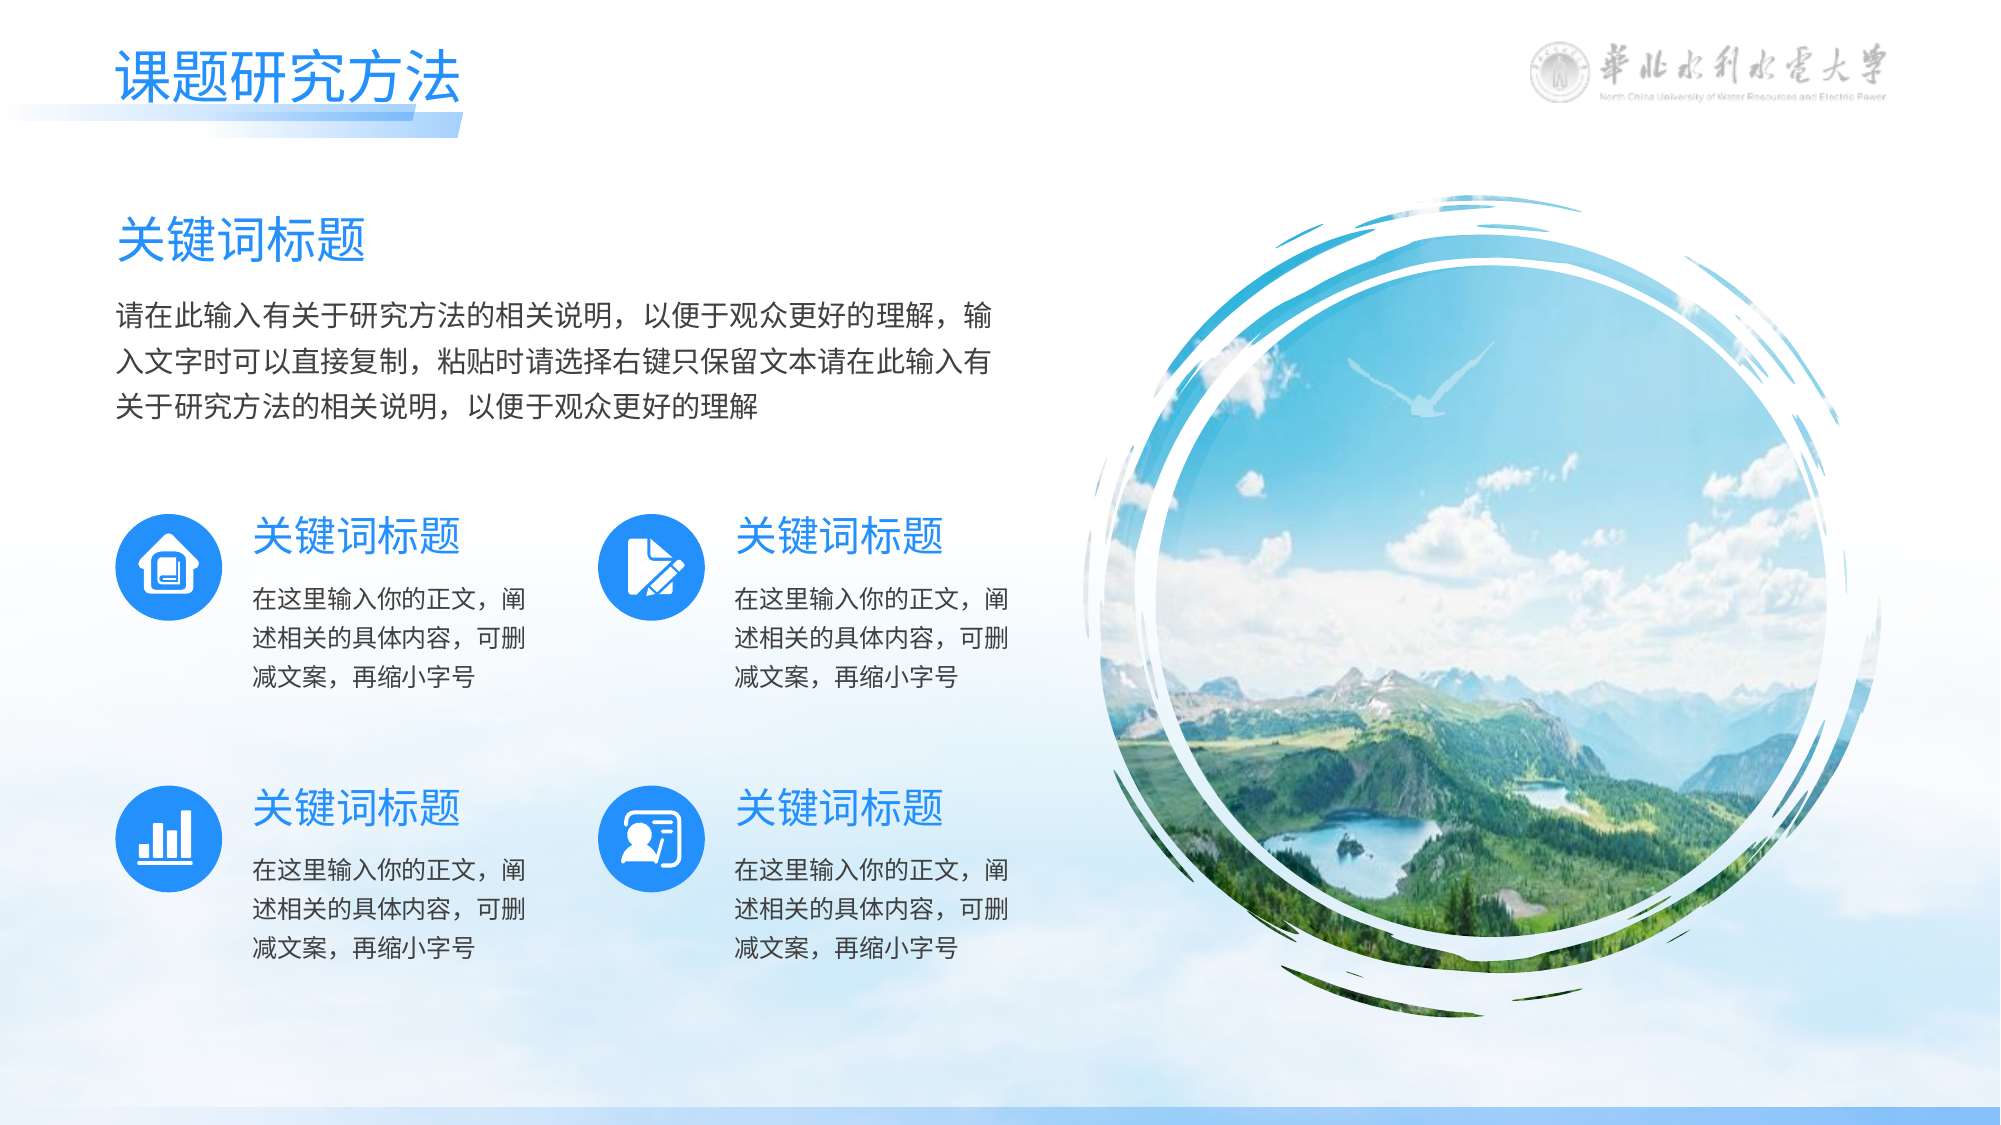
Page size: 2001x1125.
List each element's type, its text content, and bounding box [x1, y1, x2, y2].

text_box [115, 781, 541, 964]
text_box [598, 781, 1024, 964]
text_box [1083, 195, 1900, 1018]
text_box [115, 509, 541, 693]
picture [0, 0, 2001, 1125]
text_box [100, 201, 1026, 429]
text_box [598, 509, 1024, 693]
title 课题研究方法 [113, 39, 467, 111]
